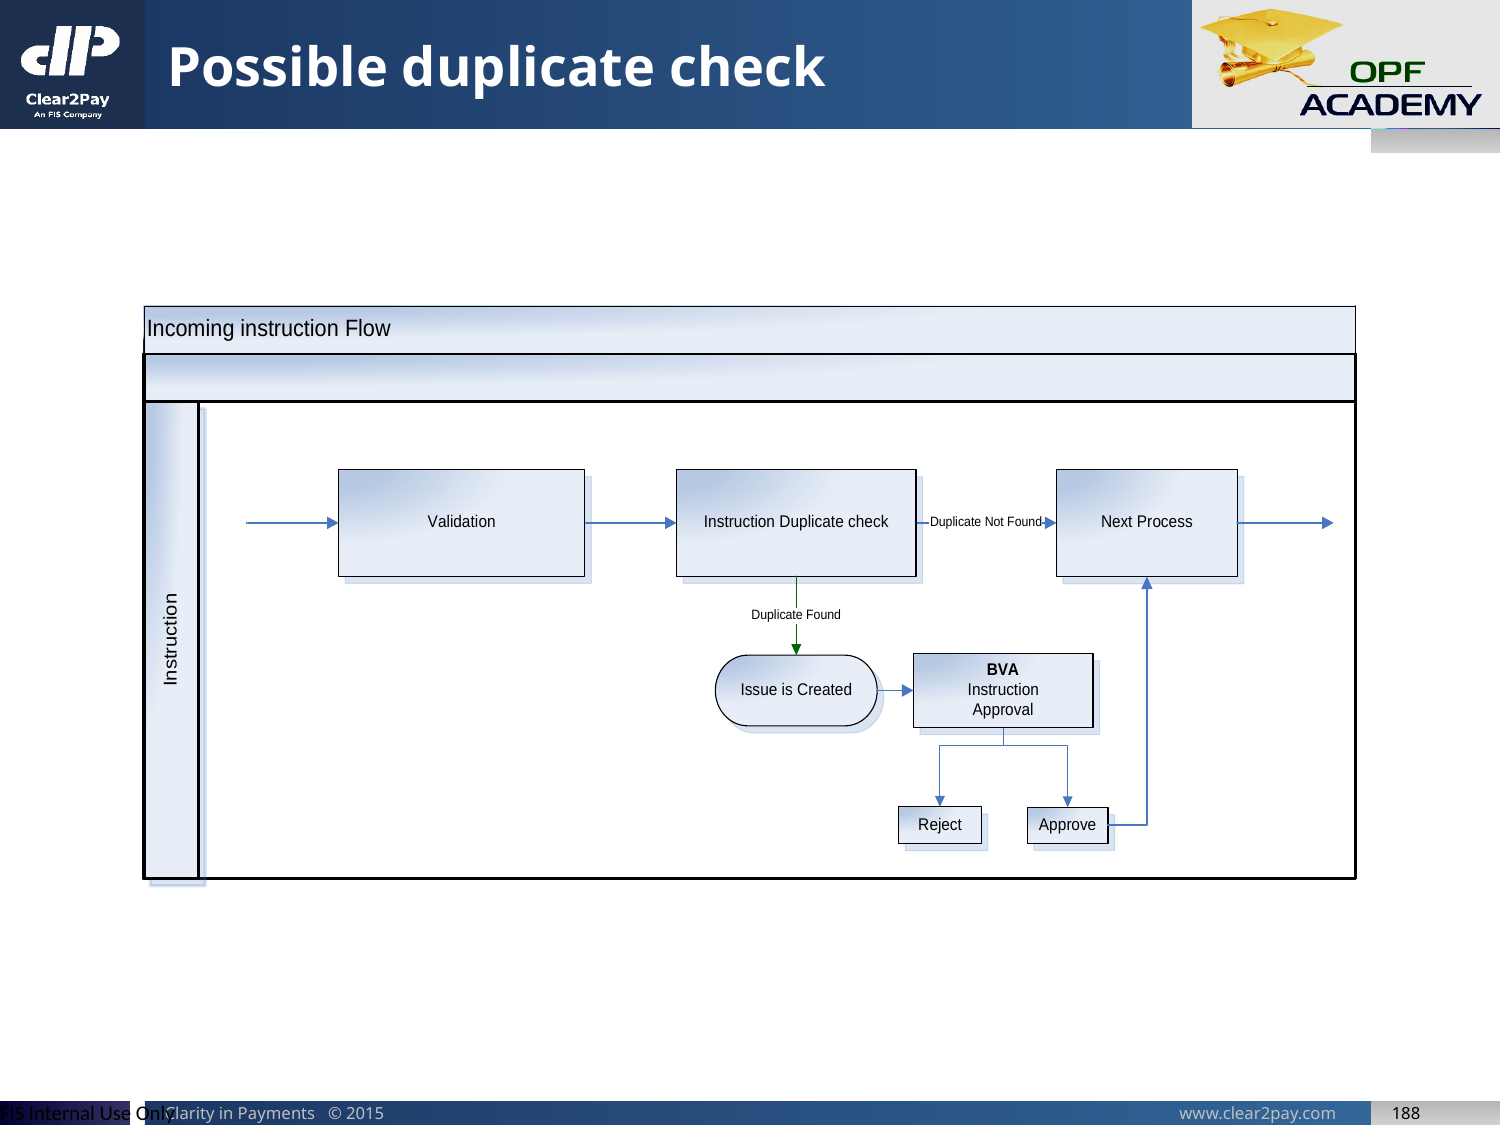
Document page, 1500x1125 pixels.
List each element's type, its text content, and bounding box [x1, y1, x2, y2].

picture [0, 0, 145, 129]
title Possible duplicate check [152, 0, 1365, 129]
picture [1365, 0, 1500, 129]
picture [140, 303, 1360, 890]
